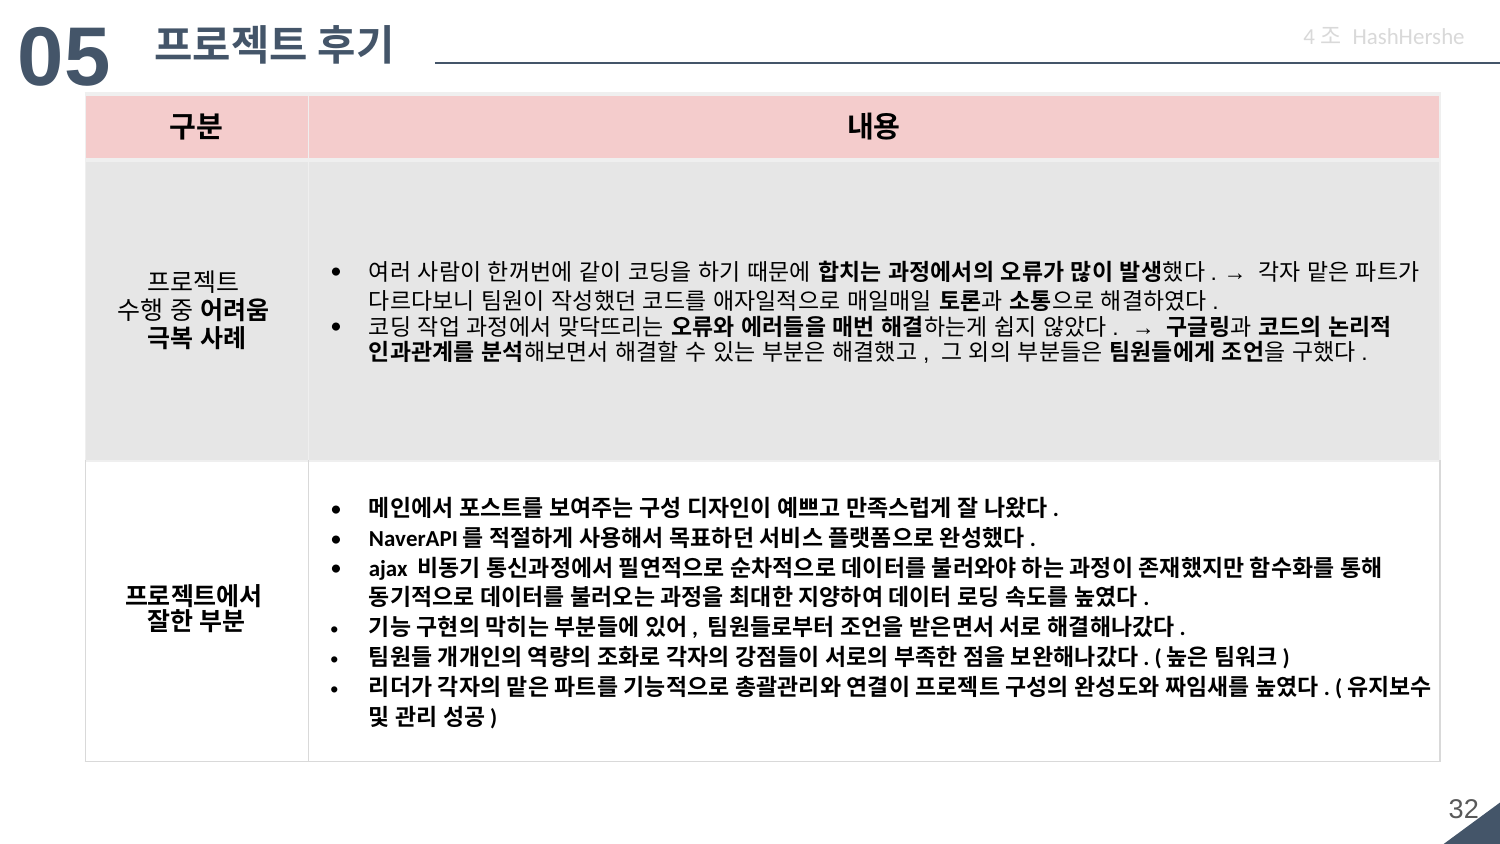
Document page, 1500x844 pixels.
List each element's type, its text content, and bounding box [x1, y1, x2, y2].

table_cell 여러 사람이 한꺼번에 같이 코딩을 하기 때문에 합치는 과정에서의 오류가 많이 발생했다. → 각자 맡은 파트가 다르다보니 팀원이 작성했던 코드를 애자일적으로 매일매일 토론과 소통으로 해결하였다. 코딩 작업 과정에서 맞닥뜨리는 오류와 에러들을 매번 해결하는게 쉽지 않았다. → 구글링과 코드의 논리적 인과관계를 분석해보면서 해결할 수 있는 부분은 해결했고, 그 외의 부분들은 팀원들에게 조언을 구했다. [309, 162, 1439, 460]
table_cell 메인에서 포스트를 보여주는 구성 디자인이 예쁘고 만족스럽게 잘 나왔다. NaverAPI를 적절하게 사용해서 목표하던 서비스 플랫폼으로 완성했다. ajax 비동기 통신과정에서 필연적으로 순차적으로 데이터를 불러와야 하는 과정이 존재했지만 함수화를 통해 동기적으로 데이터를 불러오는 과정을 최대한 지양하여 데이터 로딩 속도를 높였다. 기능 구현의 막히는 부분들에 있어, 팀원들로부터 조언을 받은면서 서로 해결해나갔다. 팀원들 개개인의 역량의 조화로 각자의 강점들이 서로의 부족한 점을 보완해나갔다. (높은 팀워크) 리더가 각자의 맡은 파트를 기능적으로 총괄관리와 연결이 프로젝트 구성의 완성도와 짜임새를 높였다. (유지보수 및 관리 성공) [309, 462, 1439, 761]
table_header 구분 [86, 120, 308, 158]
slide_number 32 [1403, 779, 1494, 844]
table_cell 프로젝트에서 잘한 부분 [86, 462, 308, 761]
table_cell 프로젝트 수행 중 어려움 극복 사례 [86, 162, 308, 460]
table_header 내용 [309, 120, 1439, 158]
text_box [2, 0, 1500, 112]
